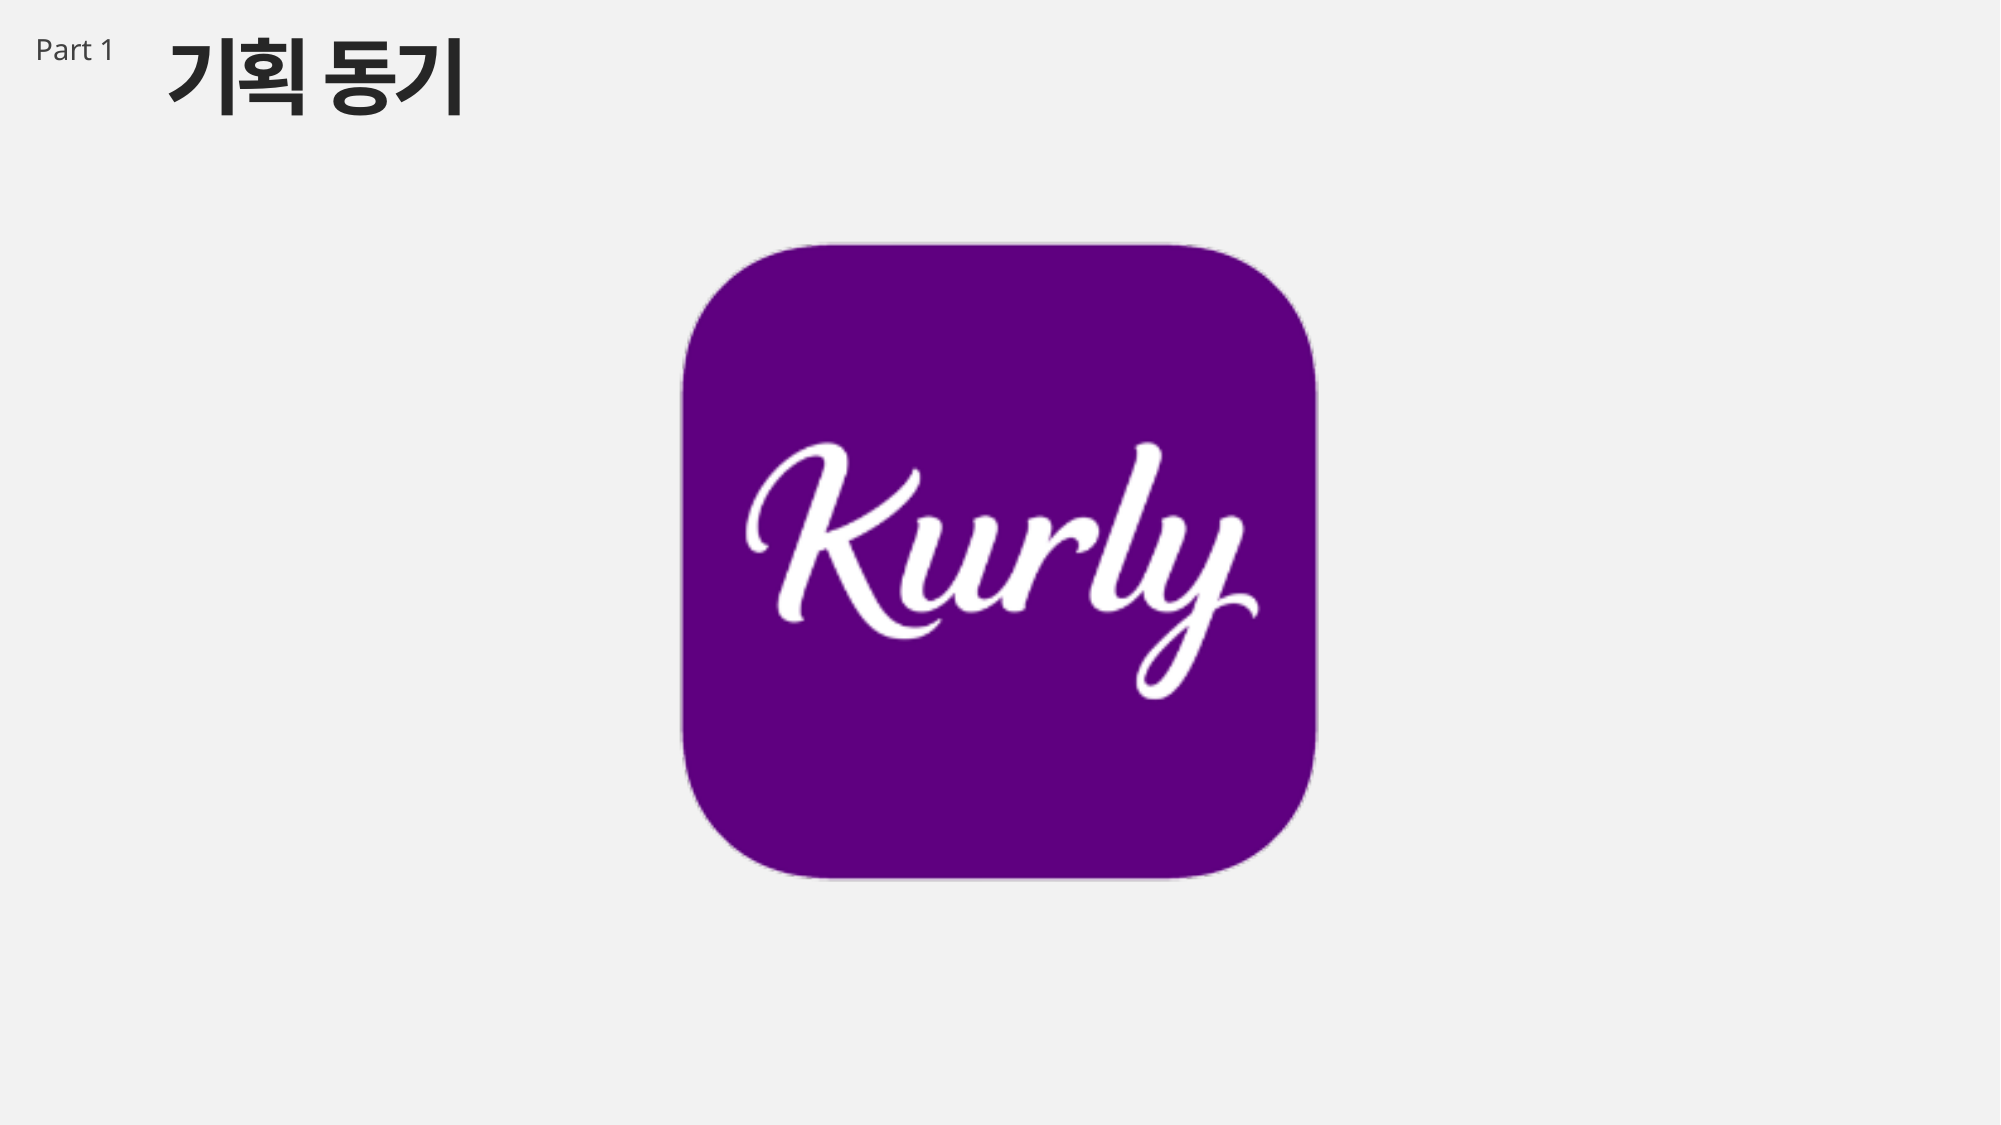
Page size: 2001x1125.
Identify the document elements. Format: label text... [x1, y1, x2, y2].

picture [109, 117, 1891, 1008]
text_box 기획 동기 [150, 17, 485, 117]
text_box Part 1 [20, 23, 132, 74]
